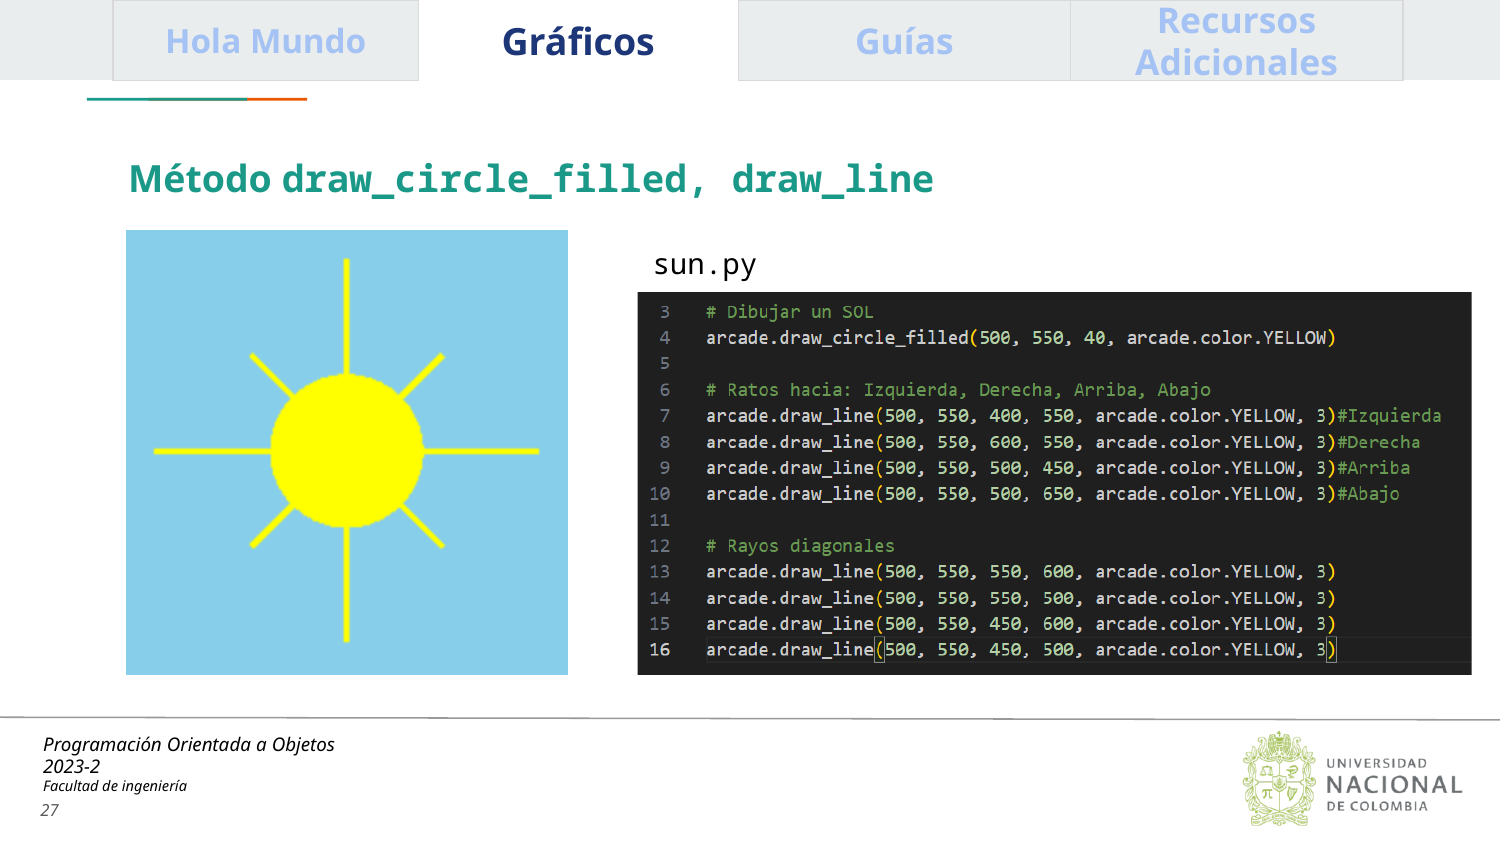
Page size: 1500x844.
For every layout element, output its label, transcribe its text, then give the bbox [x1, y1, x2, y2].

slide_number ‹#› [25, 779, 116, 844]
picture [1239, 727, 1466, 829]
picture [637, 292, 1472, 675]
text_box Recursos Adicionales [1070, 0, 1403, 81]
text_box sun.py [637, 230, 894, 291]
text_box Gráficos [419, 0, 738, 81]
text_box Método draw_circle_filled, draw_line [113, 133, 1005, 216]
text_box Guías [738, 0, 1070, 81]
text_box Hola Mundo [113, 0, 419, 81]
picture [125, 229, 569, 675]
